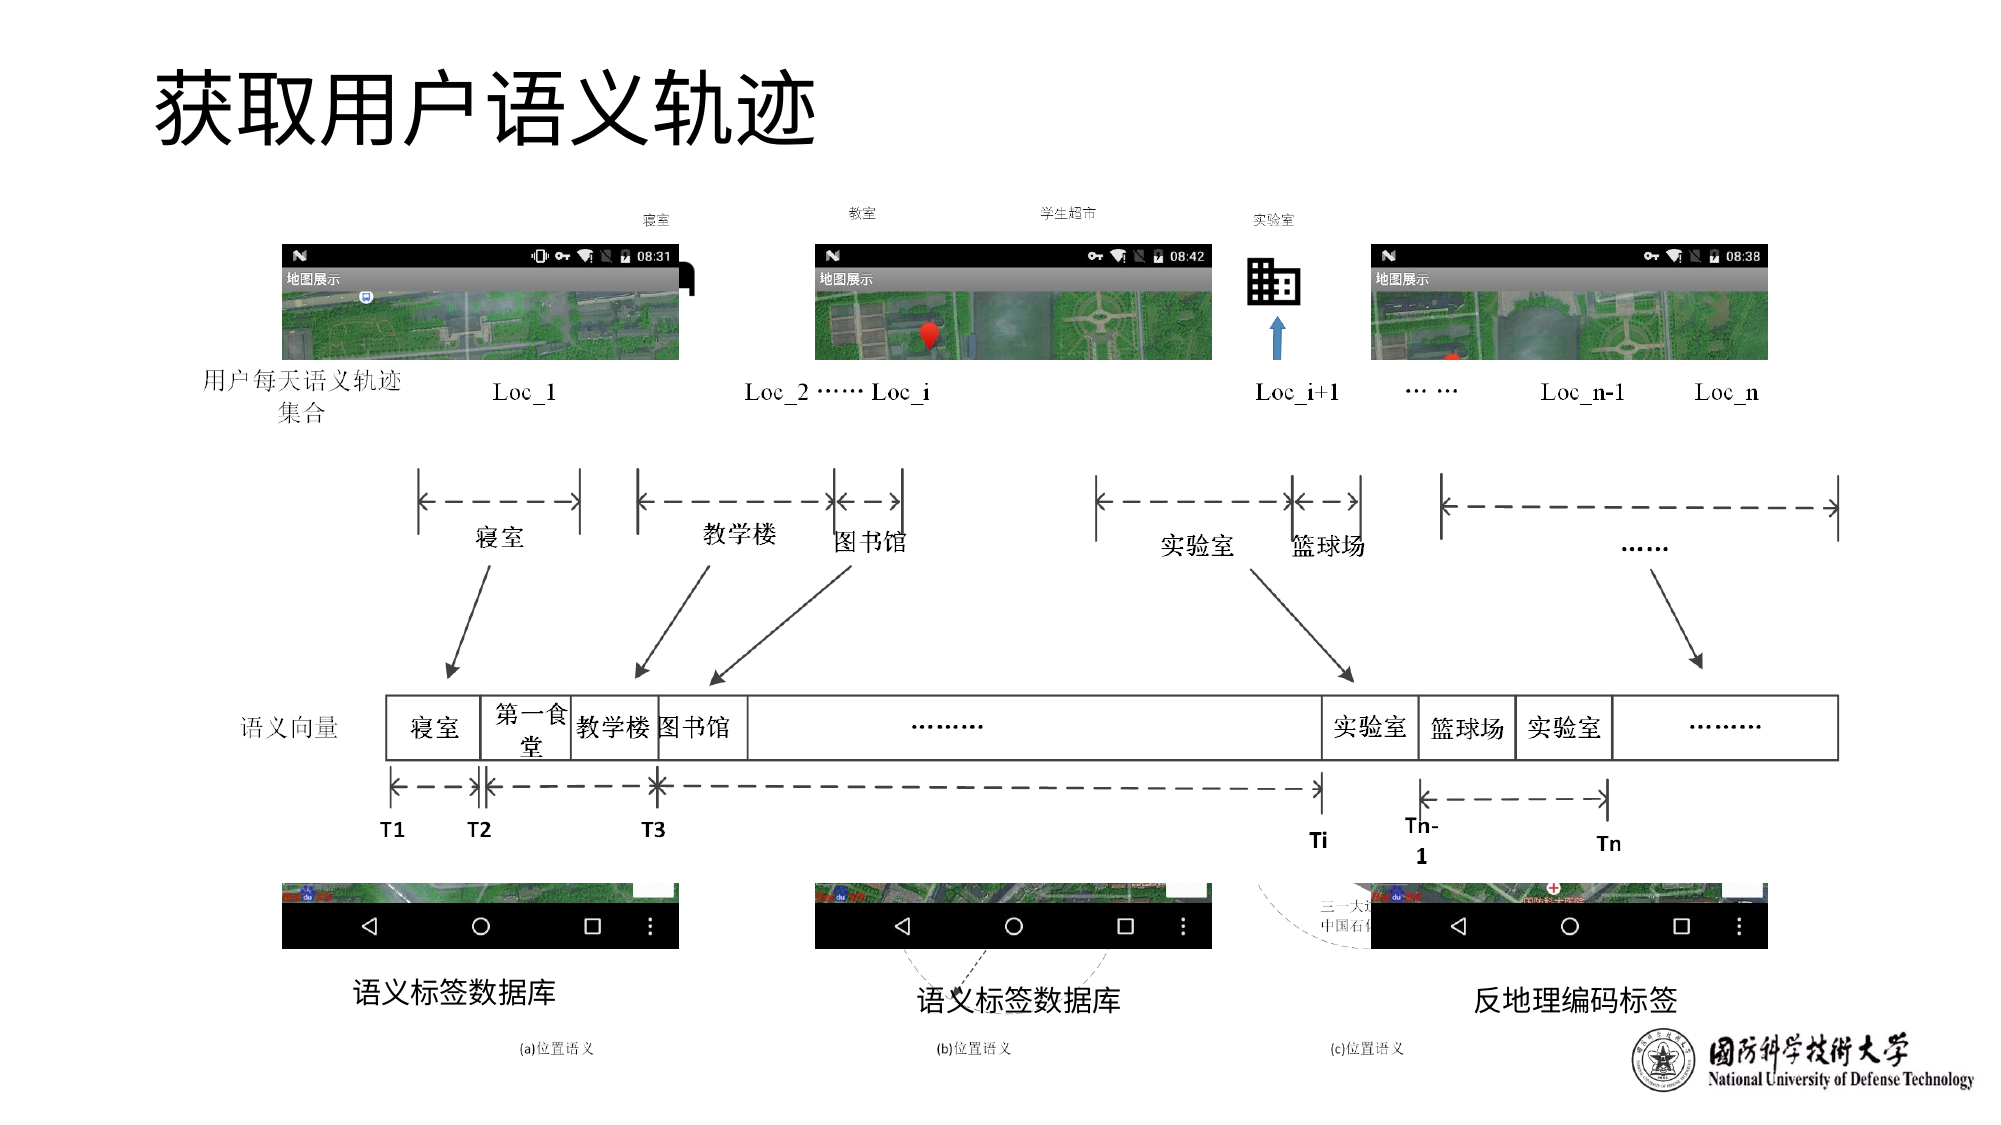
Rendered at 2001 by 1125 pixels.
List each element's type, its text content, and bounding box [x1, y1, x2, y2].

text_box 获取用户语义轨迹 [137, 59, 1863, 177]
text_box 语义标签数据库 [317, 967, 436, 1017]
picture [186, 202, 1842, 1065]
picture [1615, 1025, 1985, 1095]
text_box 反地理编码标签 [1528, 974, 1714, 1025]
